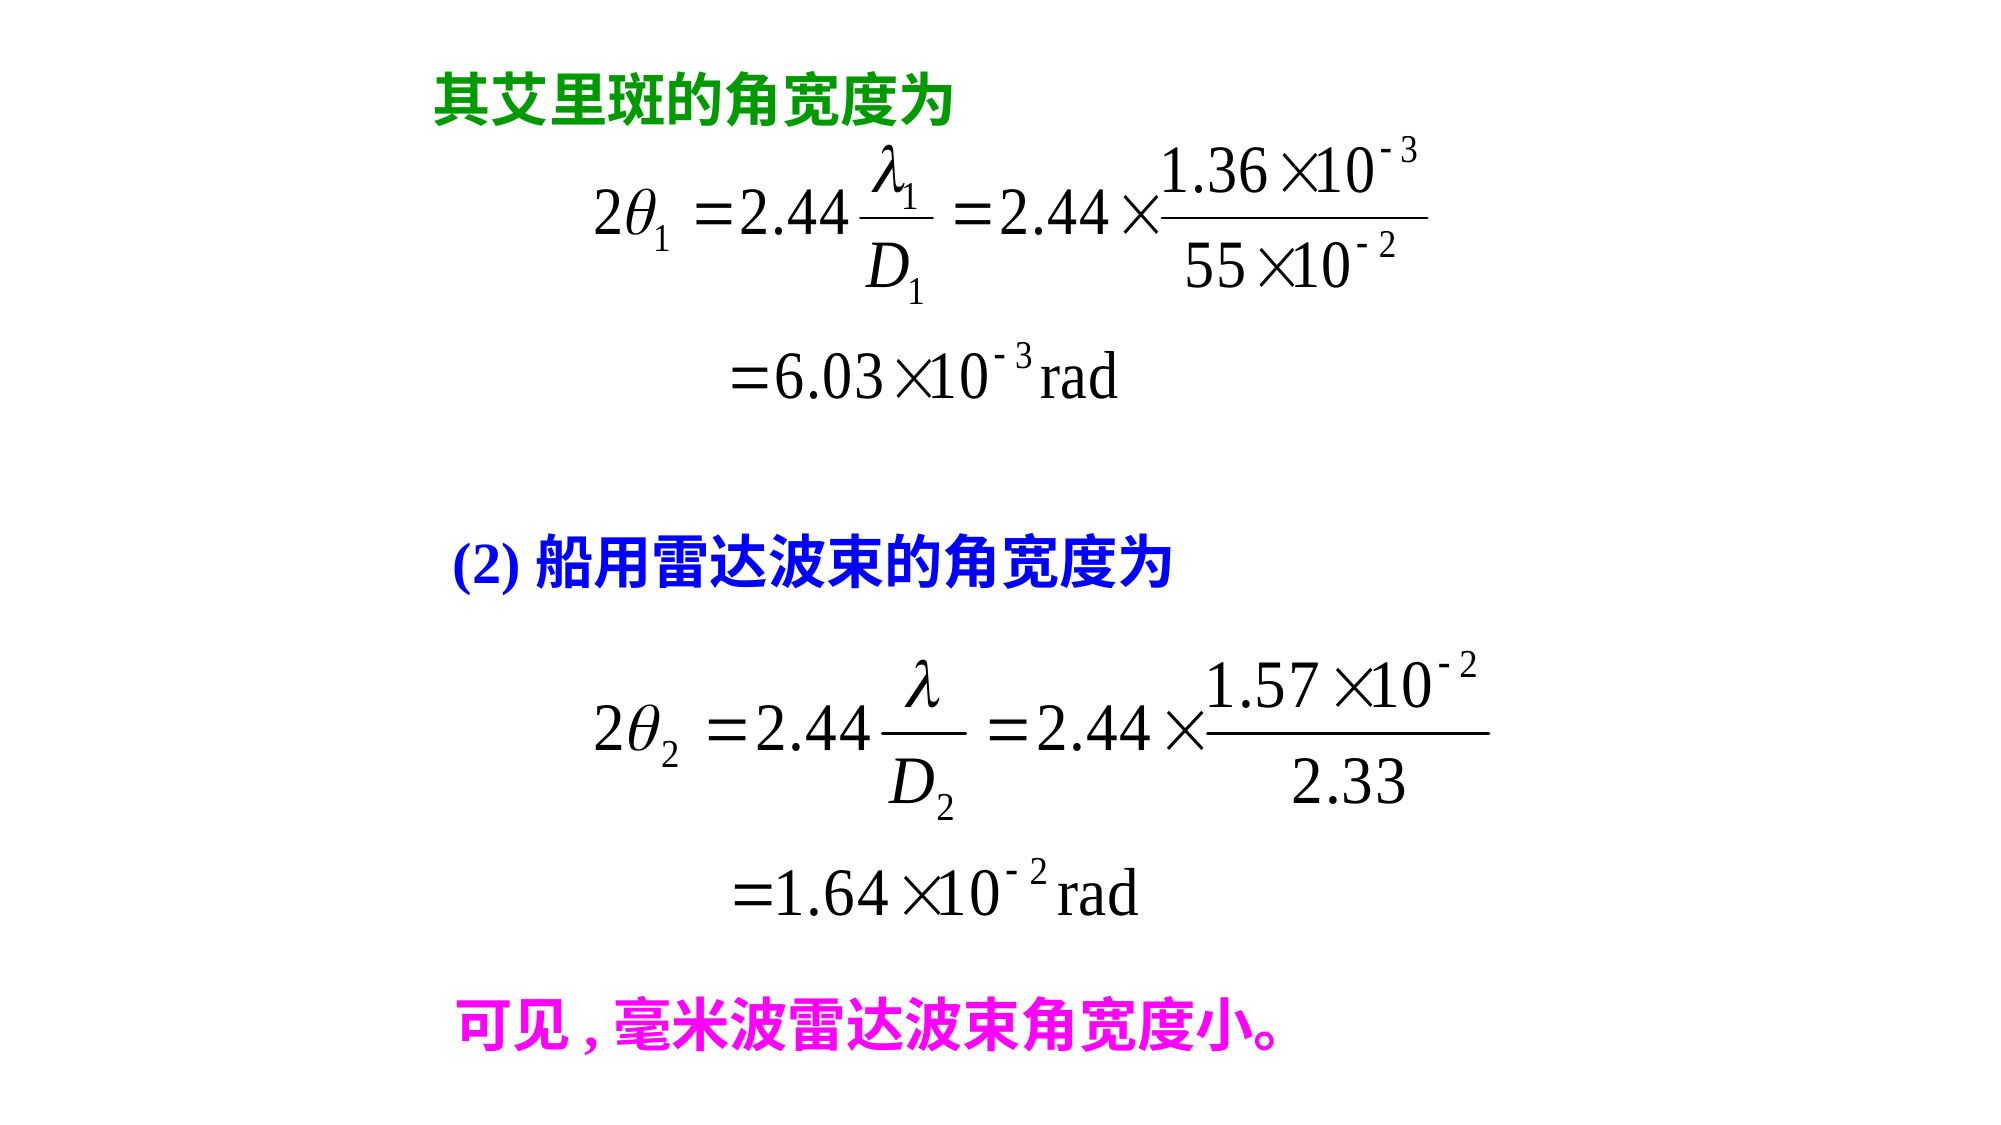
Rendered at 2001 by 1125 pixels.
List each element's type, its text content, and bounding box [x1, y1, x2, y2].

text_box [583, 115, 1436, 427]
text_box (2)船用雷达波束的角宽度为 [438, 518, 1191, 603]
text_box 可见,毫米波雷达波束角宽度小。 [439, 980, 1327, 1066]
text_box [583, 630, 1498, 943]
text_box 其艾里斑的角宽度为 [417, 55, 972, 140]
